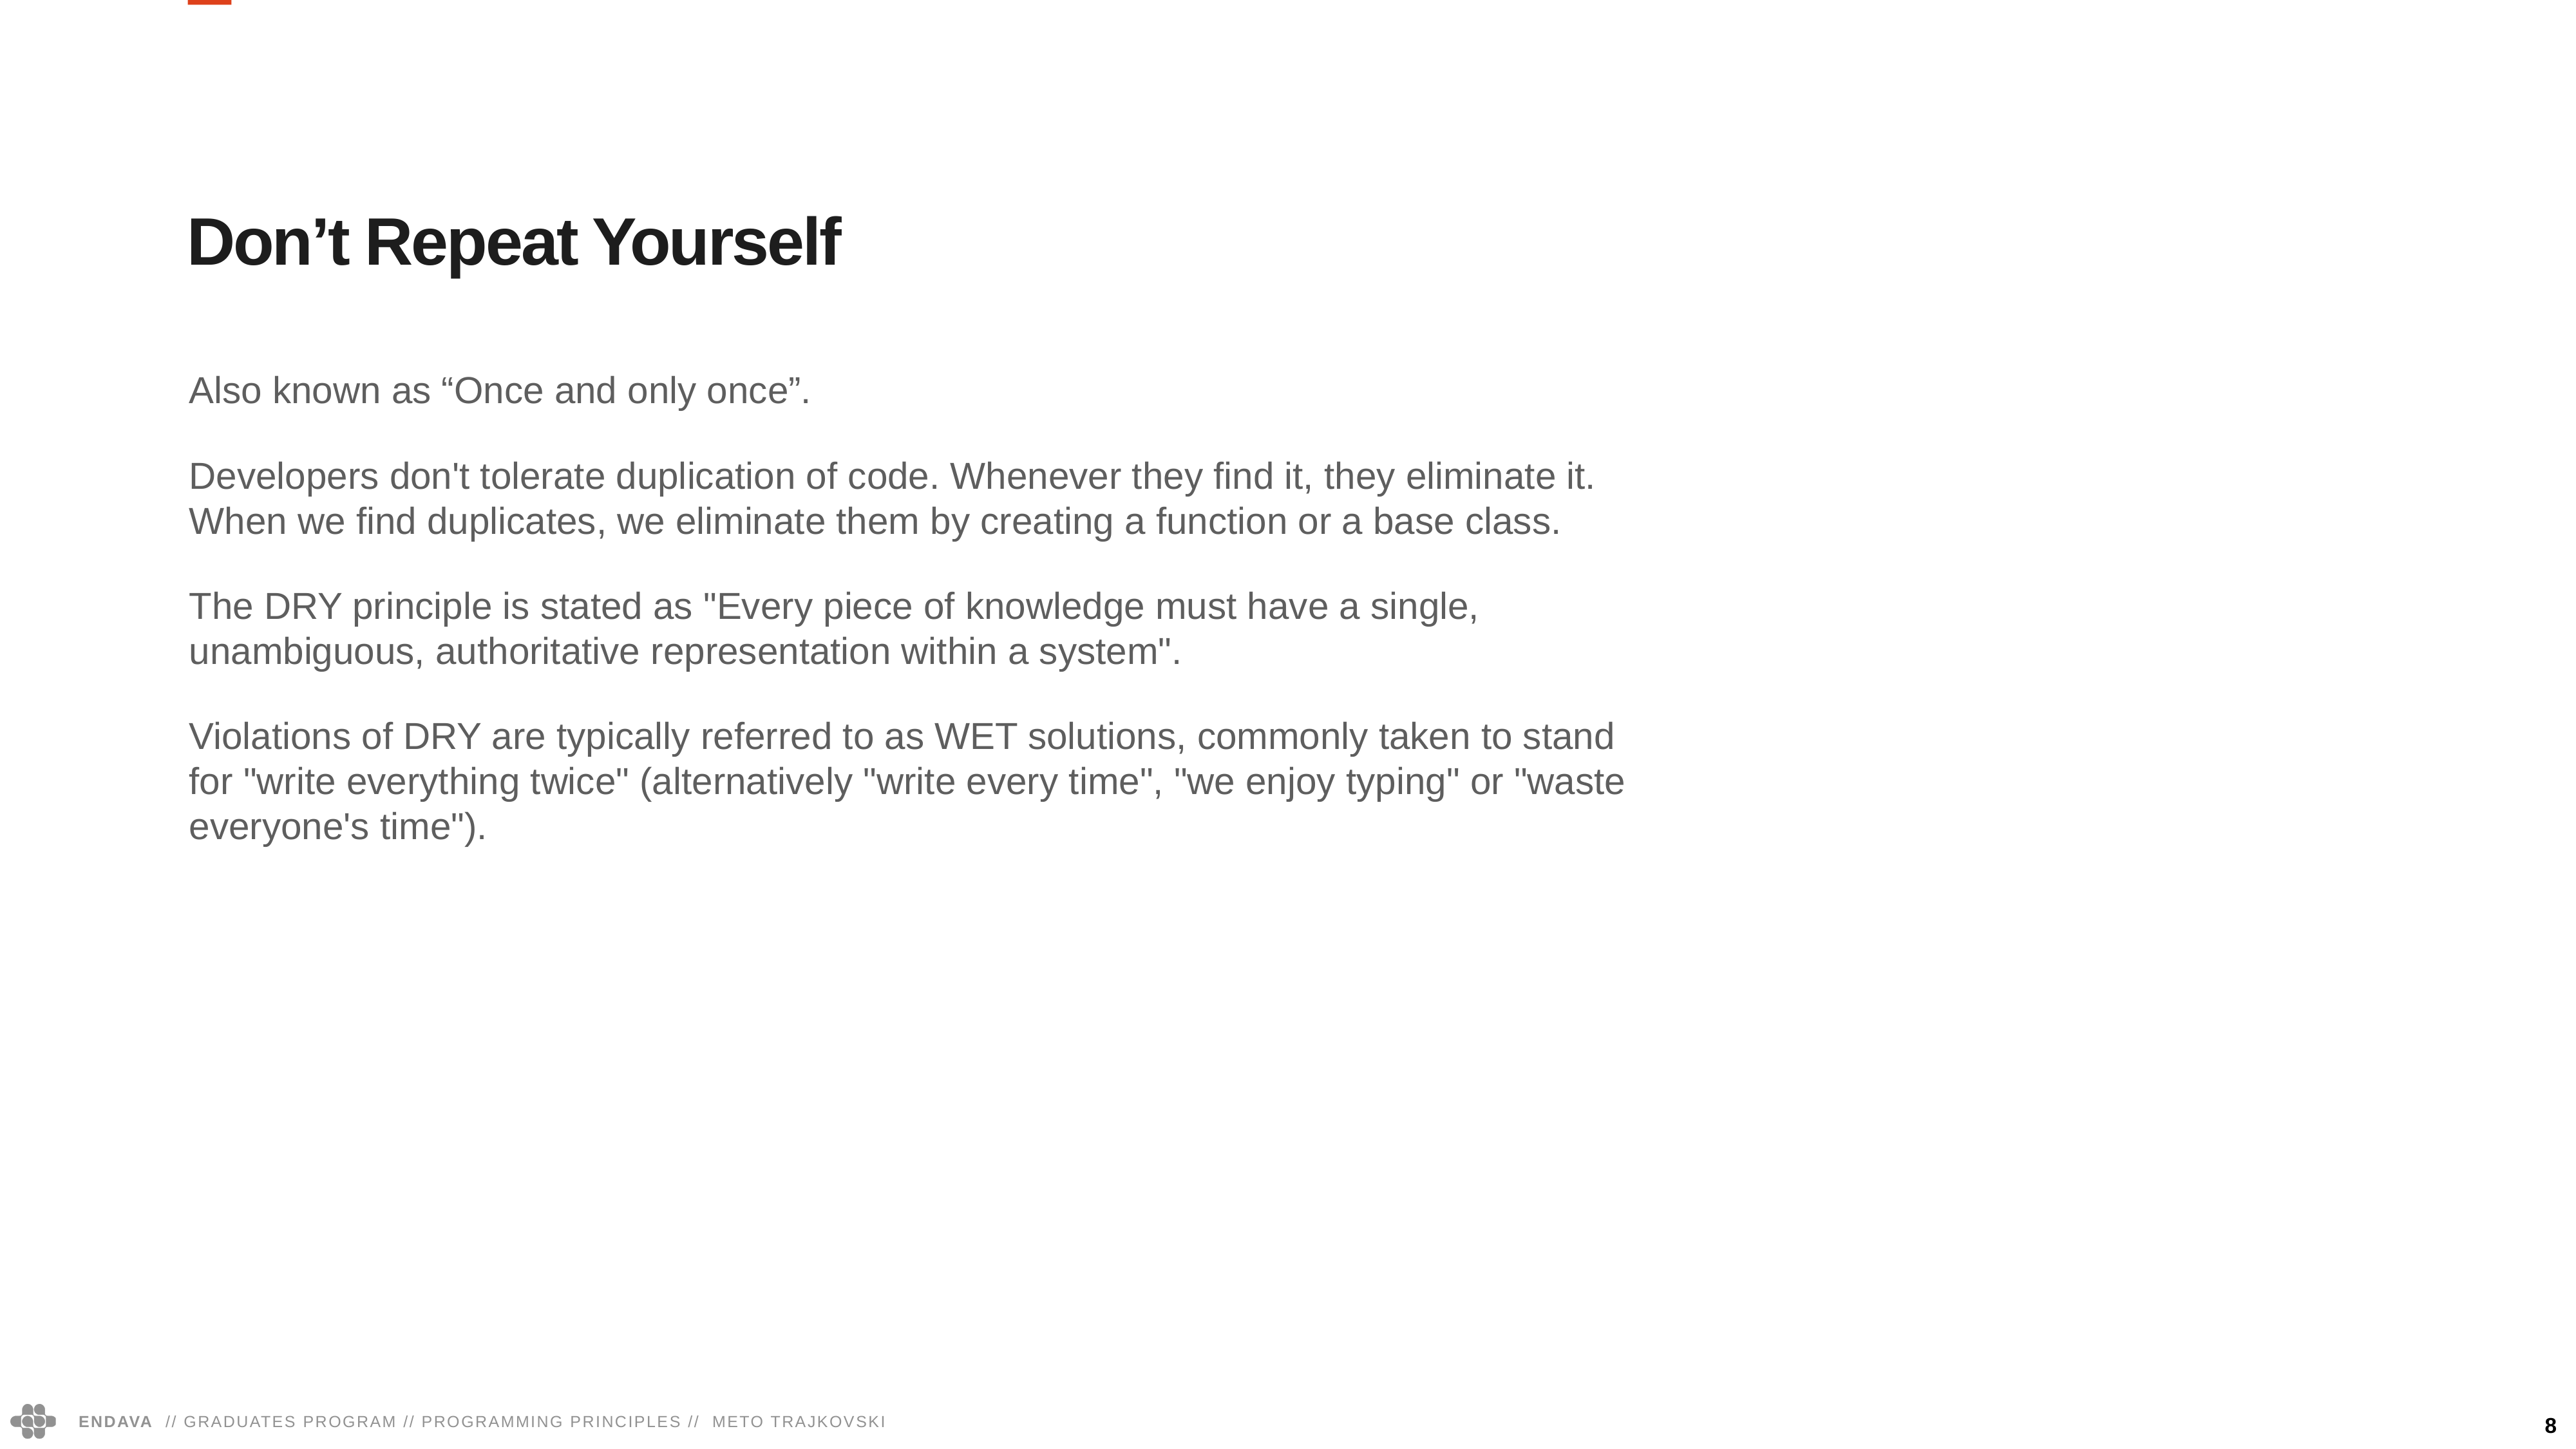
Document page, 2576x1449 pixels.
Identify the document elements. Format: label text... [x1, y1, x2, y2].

slide_number 8 [2523, 1403, 2565, 1445]
text_box Don’t Repeat Yourself [181, 208, 1716, 283]
text_box Also known as “Once and only once”. Developers don't tolerate duplication of code. Whenever they find it, they eliminate it. When we find duplicates, we eliminate them by creating a function or a base class. The DRY principle is stated as "Every piece of knowledge must have a single, unambiguous, authoritative representation within a system". Violations of DRY are typically referred to as WET solutions, commonly taken to stand for "write everything twice" (alternatively "write every time", "we enjoy typing" or "waste everyone's time"). [182, 358, 1649, 855]
